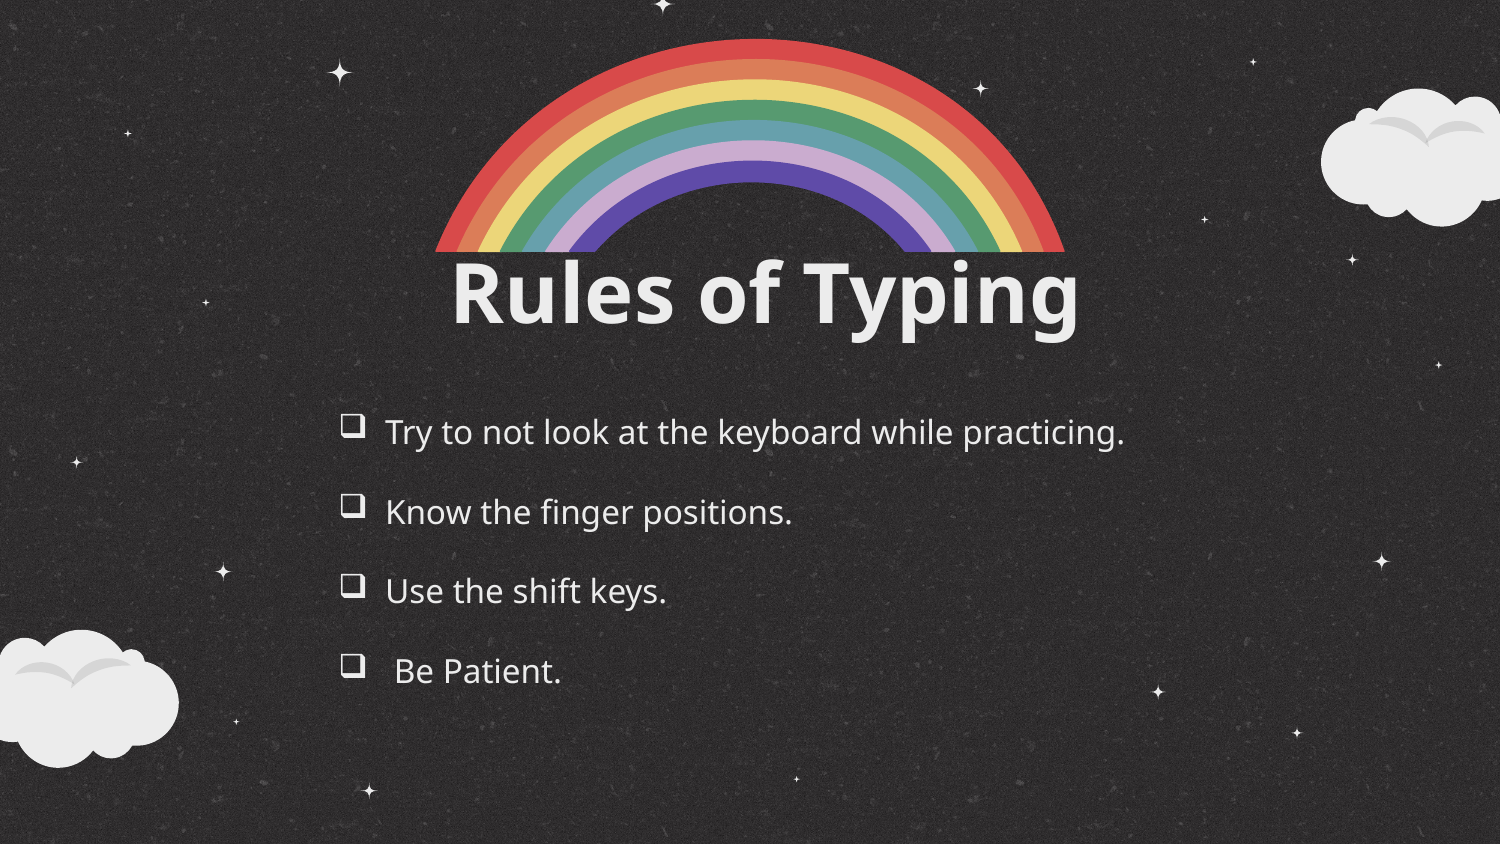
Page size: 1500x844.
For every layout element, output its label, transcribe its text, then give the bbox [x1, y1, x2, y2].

subtitle Try to not look at the keyboard while practicing. Know the finger positions. Use the shift keys. Be Patient. [338, 368, 1184, 733]
picture [0, 0, 1500, 844]
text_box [435, 39, 1065, 252]
title Rules of Typing [398, 221, 1134, 360]
